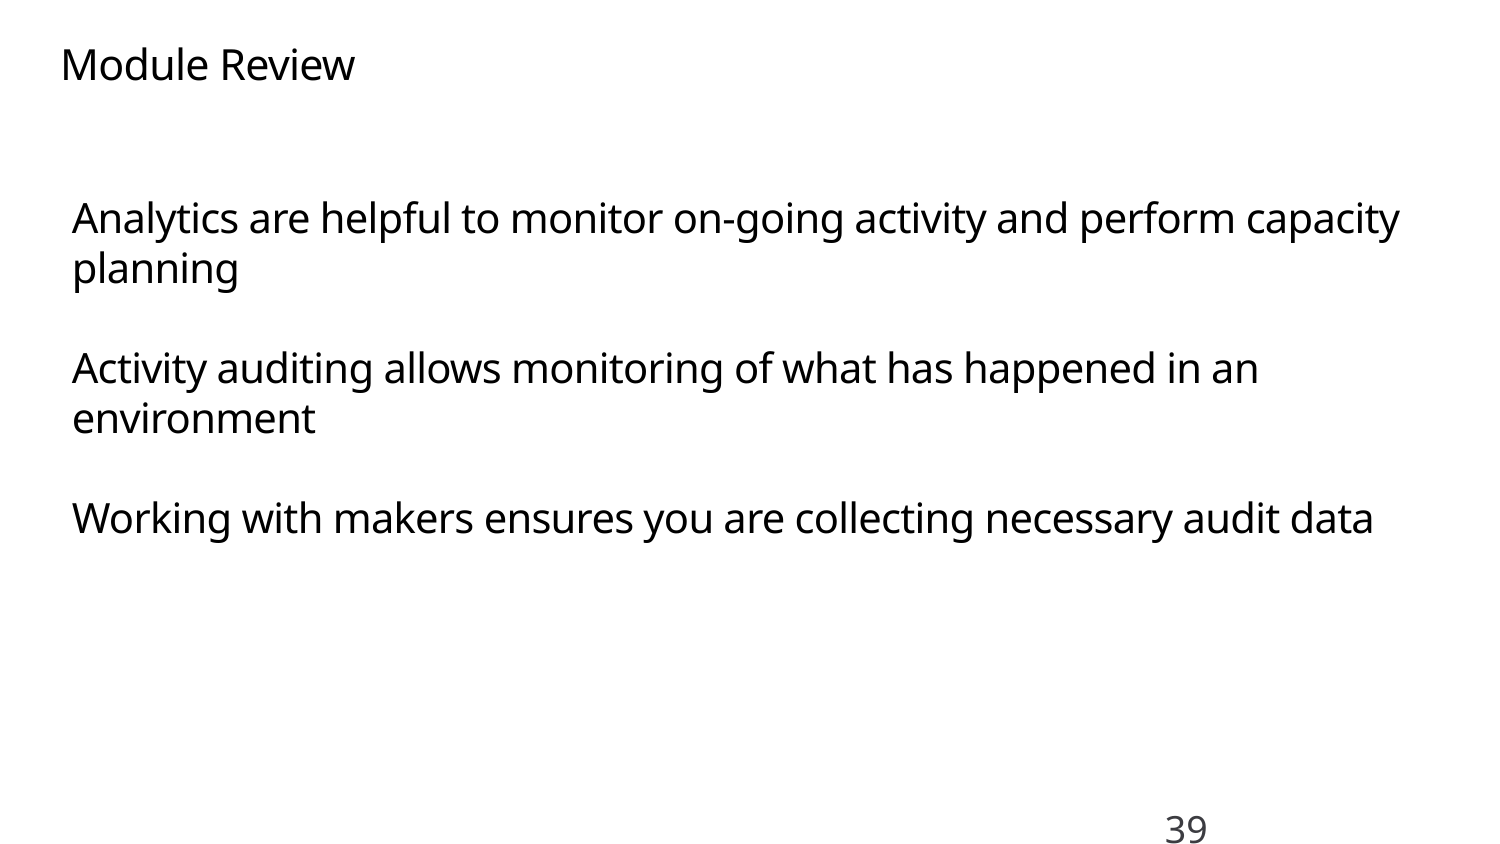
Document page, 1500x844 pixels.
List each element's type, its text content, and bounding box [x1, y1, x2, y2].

slide_number 39 [1149, 798, 1500, 827]
title Module Review [60, 28, 1450, 101]
list Analytics are helpful to monitor on-going activity and perform capacity planning Activity auditing allows monitoring of what has happened in an environment Working with makers ensures you are collecting necessary audit data [71, 176, 1428, 650]
